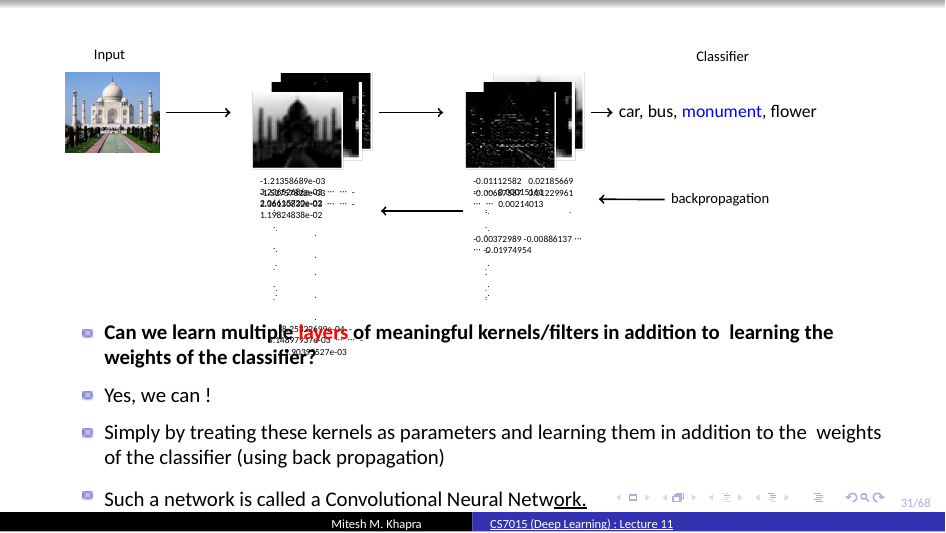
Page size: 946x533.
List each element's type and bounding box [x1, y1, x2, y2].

text_box [669, 186, 785, 207]
picture [82, 391, 94, 403]
text_box [599, 194, 665, 204]
text_box [461, 72, 613, 302]
text_box [694, 44, 760, 64]
picture [82, 428, 94, 440]
picture [82, 328, 94, 340]
text_box [102, 72, 888, 469]
text_box [616, 96, 837, 121]
text_box [91, 42, 133, 63]
text_box [381, 206, 463, 216]
picture [0, 0, 945, 8]
text_box [64, 72, 231, 153]
text_box [0, 484, 946, 532]
picture [82, 490, 94, 502]
text_box [898, 493, 941, 510]
